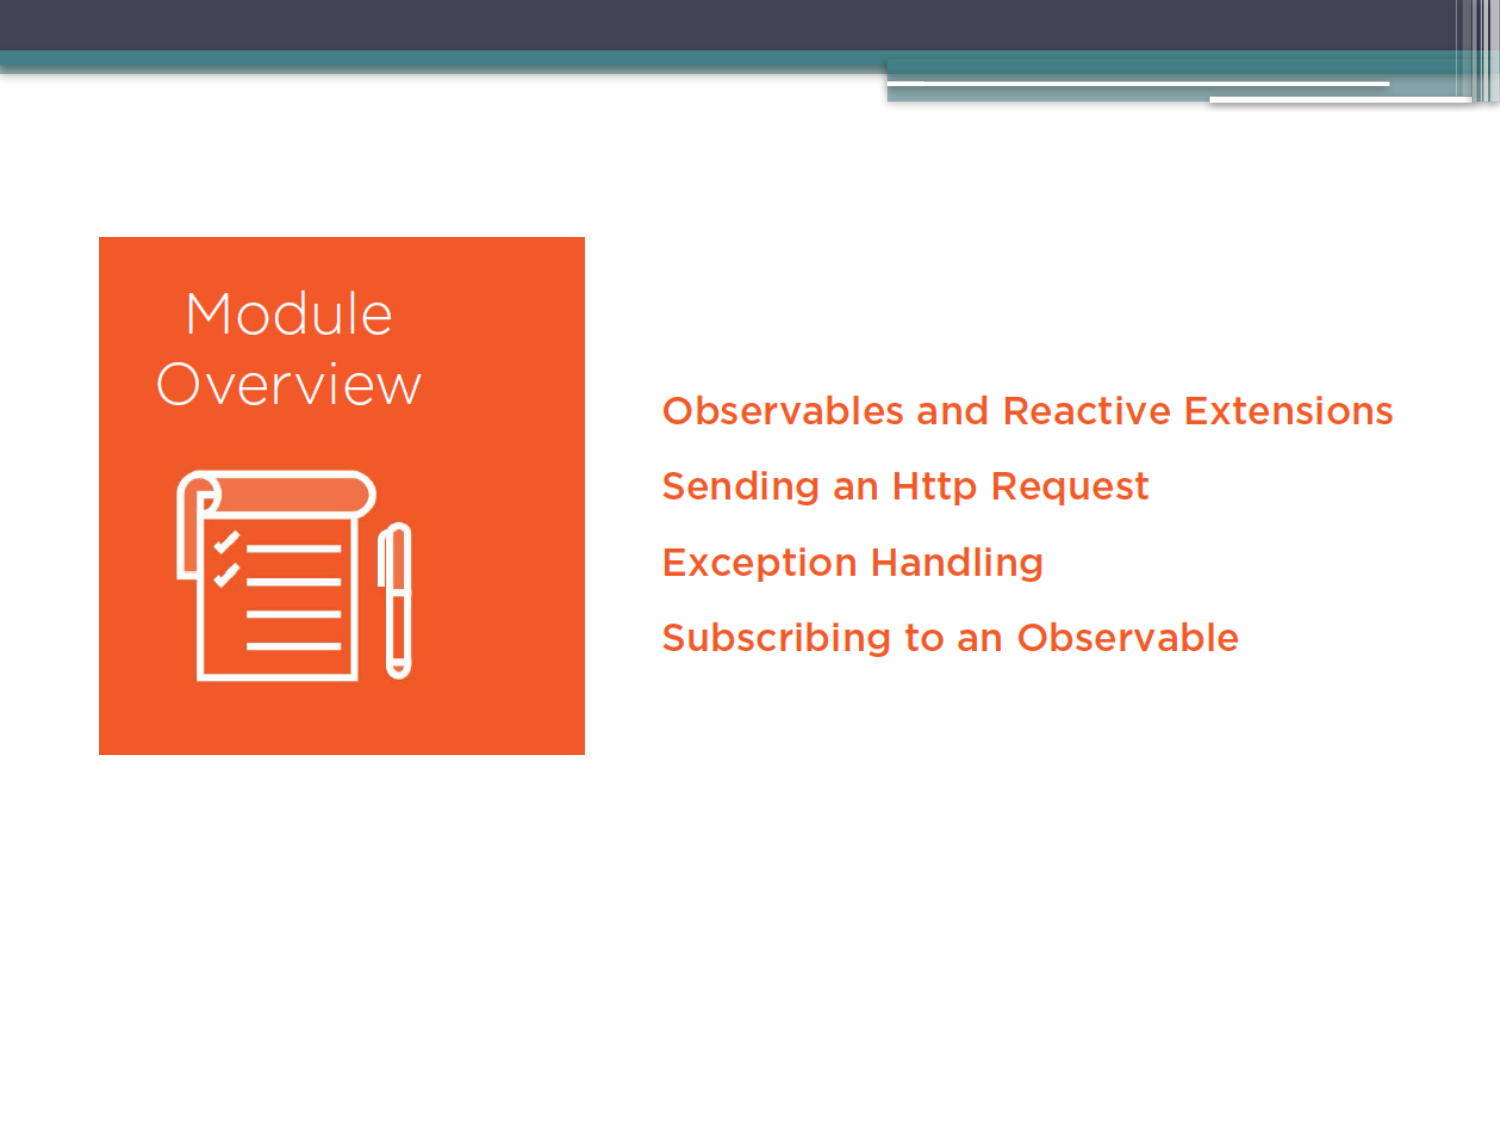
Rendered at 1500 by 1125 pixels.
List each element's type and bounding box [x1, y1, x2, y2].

list [99, 237, 1451, 755]
